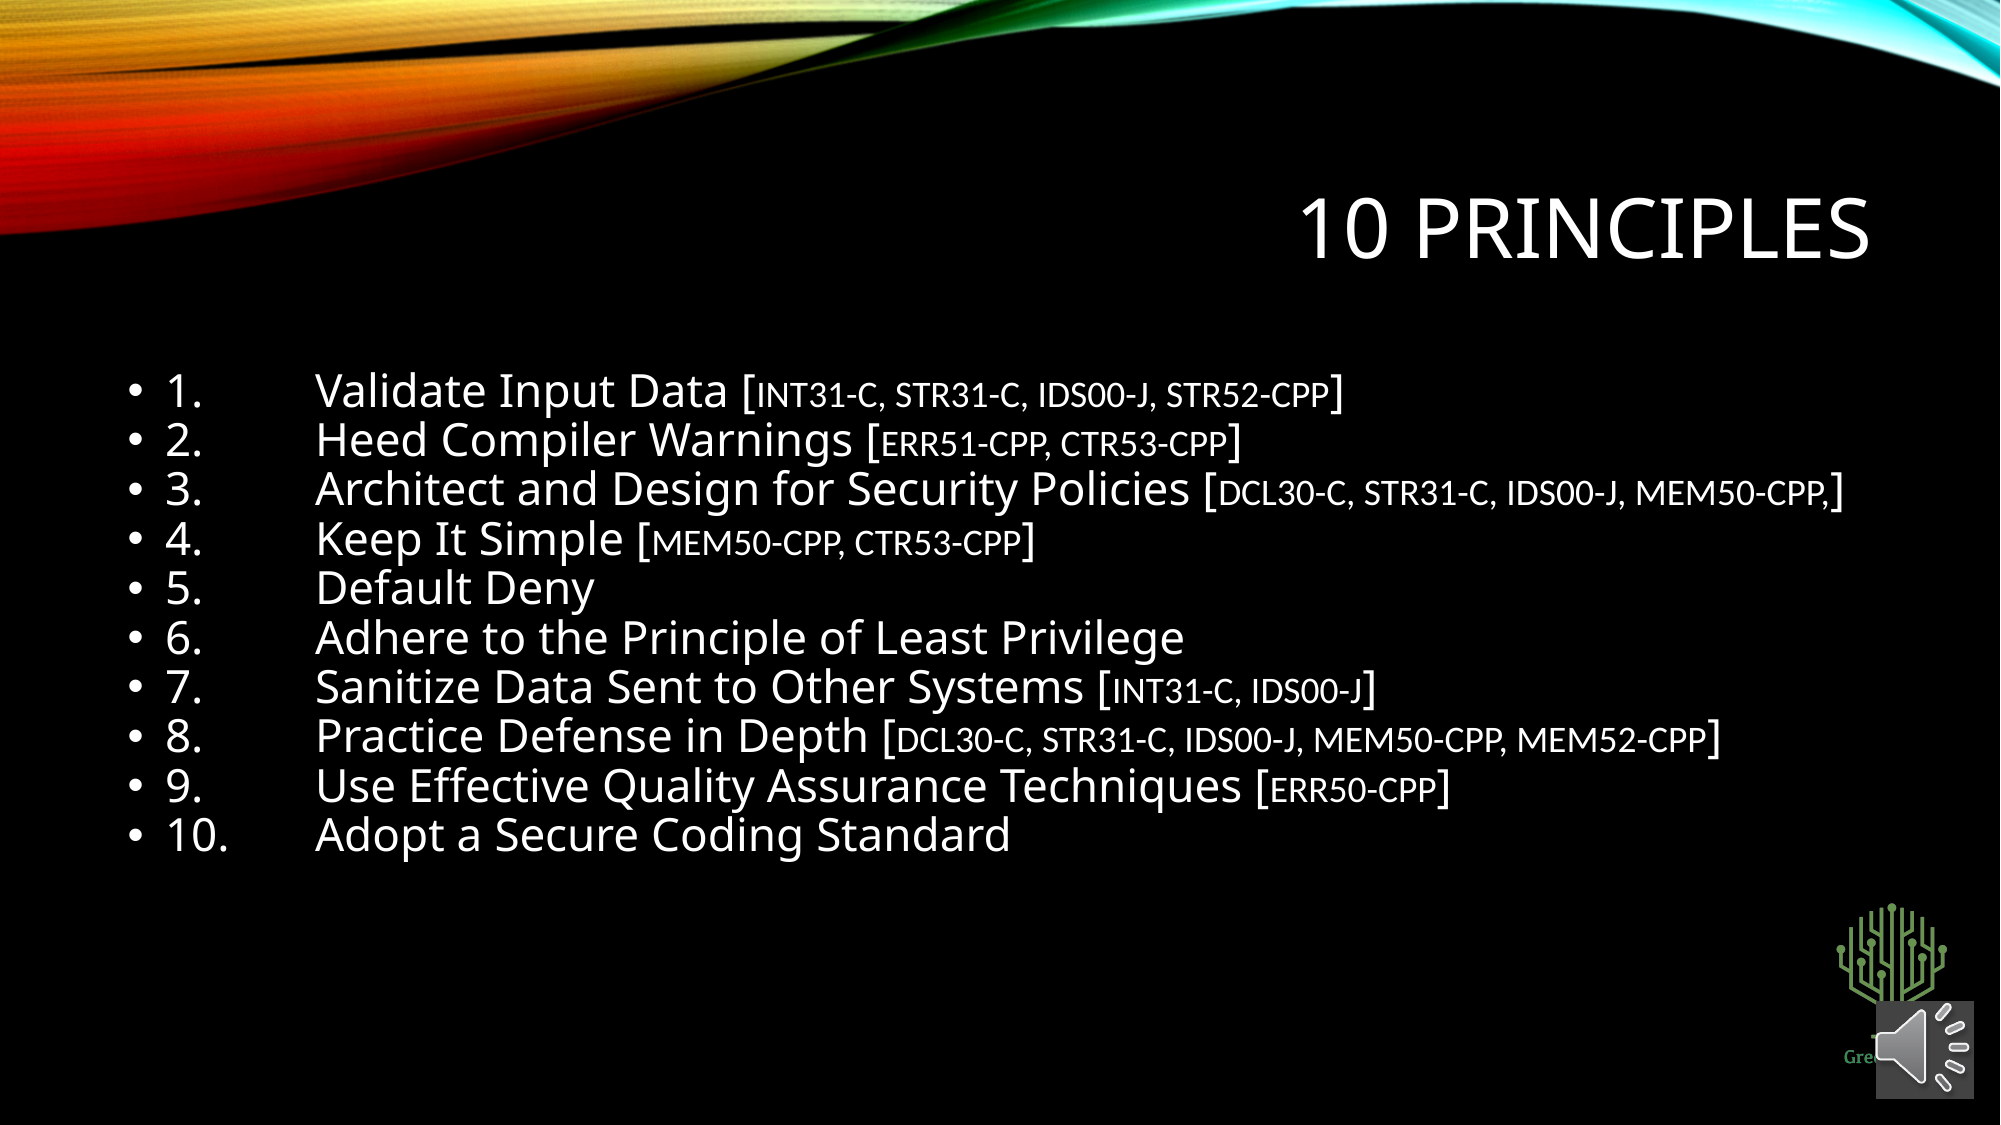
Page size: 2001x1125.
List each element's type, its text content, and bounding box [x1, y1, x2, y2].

picture [0, 0, 2000, 237]
title 10 PRINCIPLES [474, 125, 1888, 338]
list 1. Validate Input Data [INT31-C, STR31-C, IDS00-J, STR52-CPP] 2. Heed Compiler Warnings [ERR51-CPP, CTR53-CPP] 3. Architect and Design for Security Policies [DCL30-C, STR31-C, IDS00-J, MEM50-CPP,] 4. Keep It Simple [MEM50-CPP, CTR53-CPP] 5. Default Deny 6. Adhere to the Principle of Least Privilege 7. Sanitize Data Sent to Other Systems [INT31-C, IDS00-J] 8. Practice Defense in Depth [DCL30-C, STR31-C, IDS00-J, MEM50-CPP, MEM52-CPP] 9. Use Effective Quality Assurance Techniques [ERR50-CPP] 10. Adopt a Secure Coding Standard [112, 360, 1888, 1021]
picture [1817, 892, 1976, 1101]
